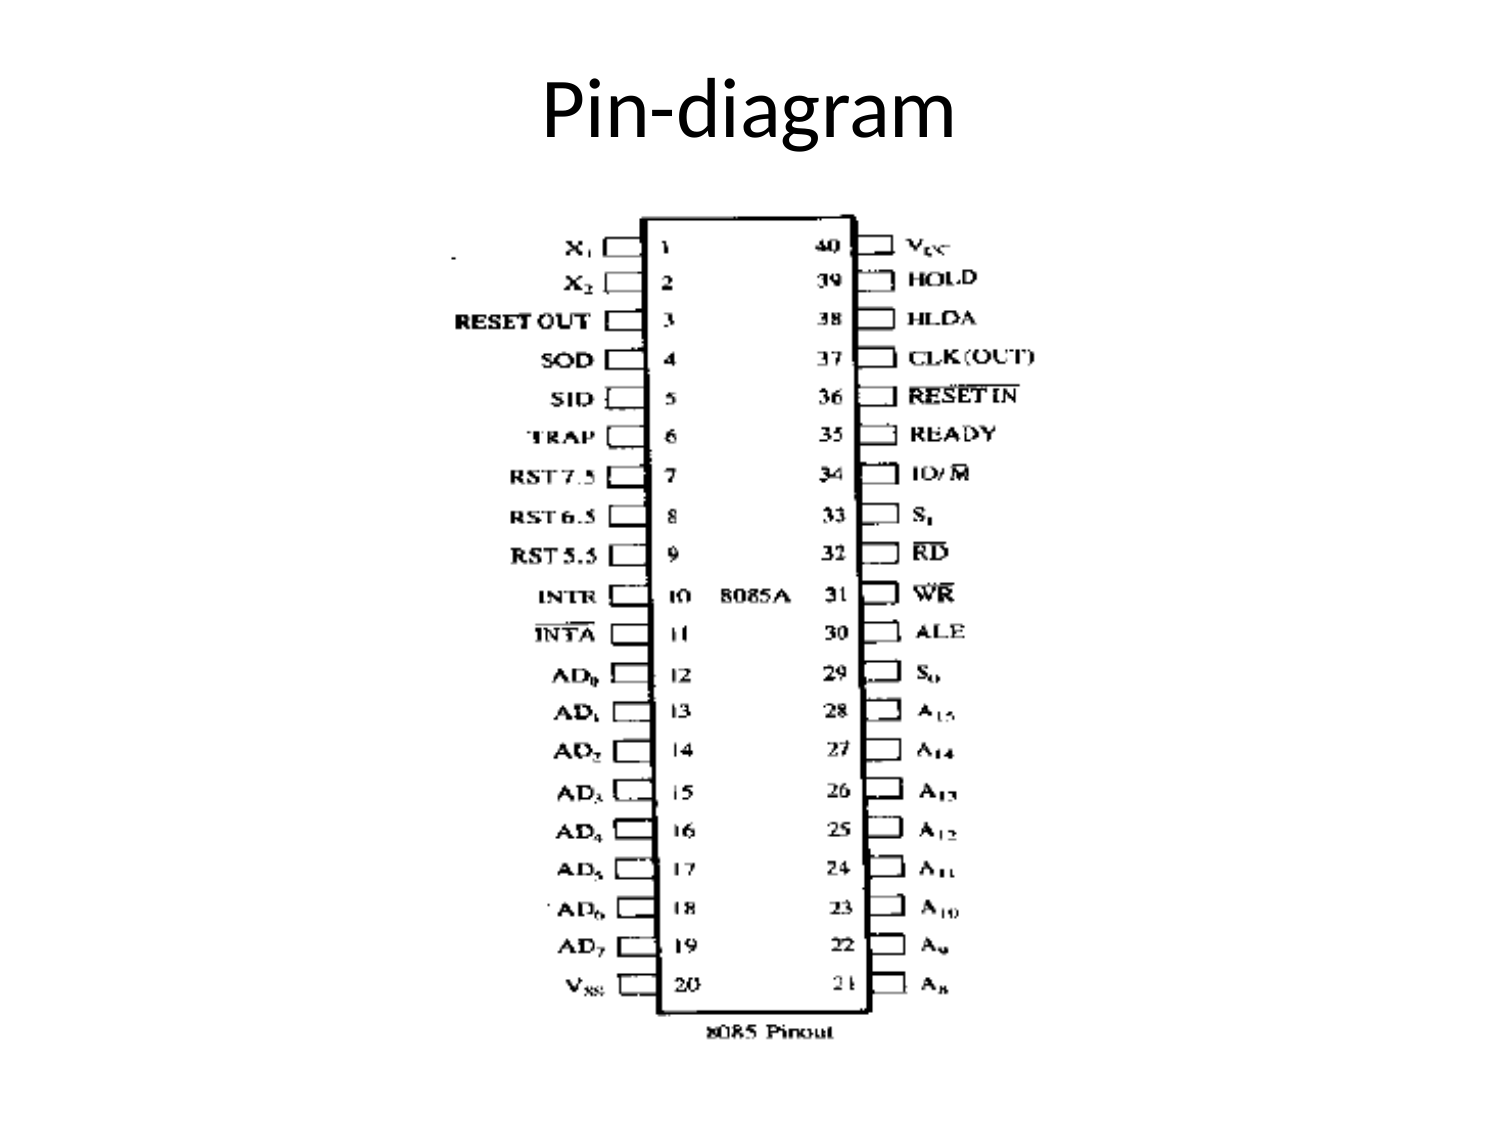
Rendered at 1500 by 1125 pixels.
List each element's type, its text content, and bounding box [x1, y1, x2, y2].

picture [449, 174, 1058, 1063]
text_box Pin-diagram [75, 45, 1425, 163]
